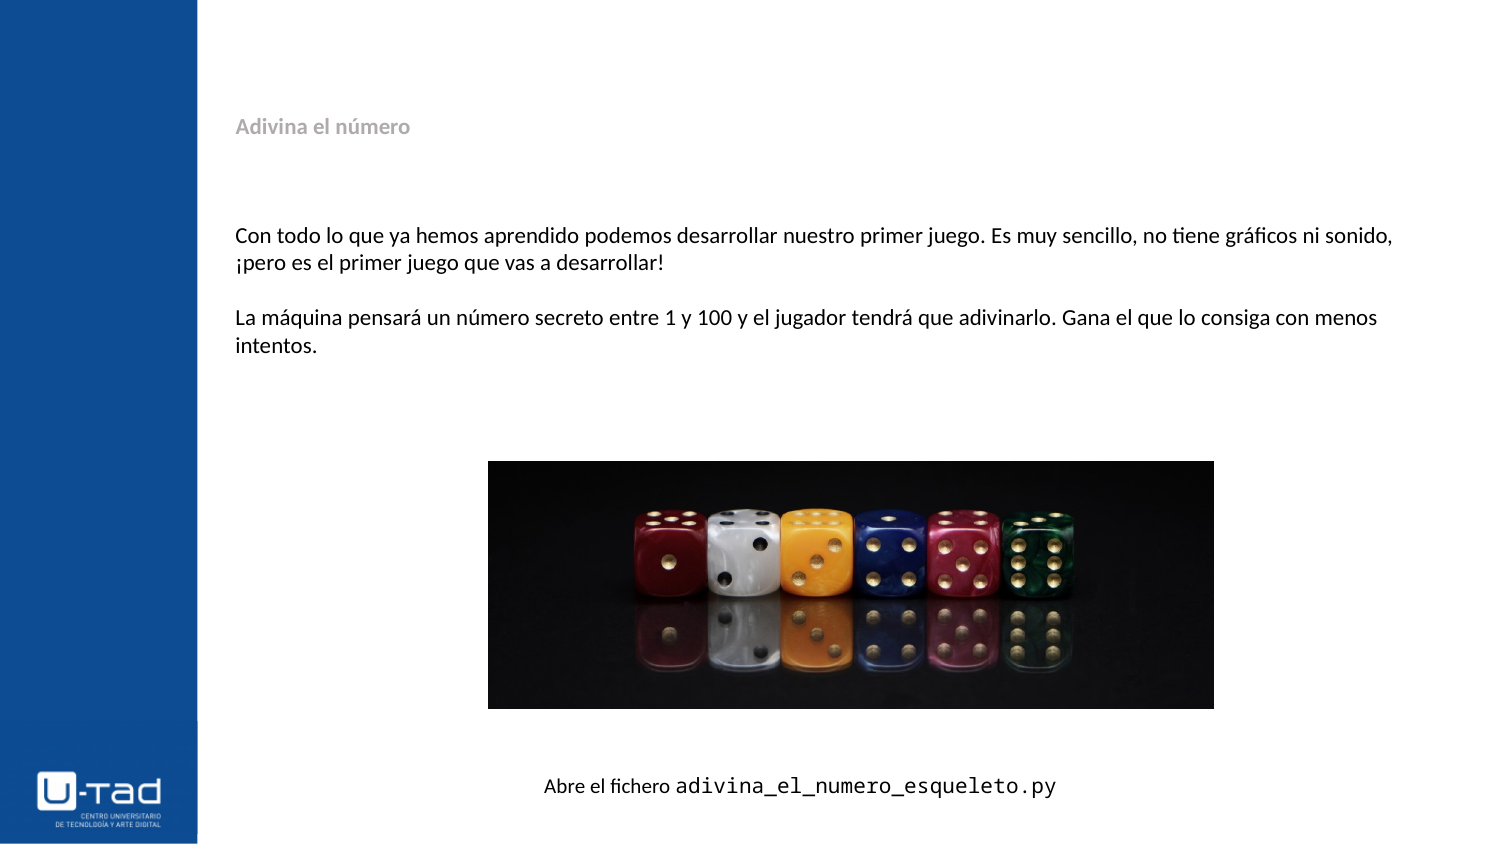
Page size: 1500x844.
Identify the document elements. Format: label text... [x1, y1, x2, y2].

text_box Abre el fichero adivina_el_numero_esqueleto.py [529, 765, 1073, 806]
text_box Con todo lo que ya hemos aprendido podemos desarrollar nuestro primer juego. Es muy sencillo, no tiene gráficos ni sonido, ¡pero es el primer juego que vas a desarrollar! La máquina pensará un número secreto entre 1 y 100 y el jugador tendrá que adivinarlo. Gana el que lo consiga con menos intentos. [220, 213, 1451, 393]
picture [488, 461, 1214, 709]
title Adivina el número [220, 58, 1280, 147]
picture [0, 721, 198, 834]
